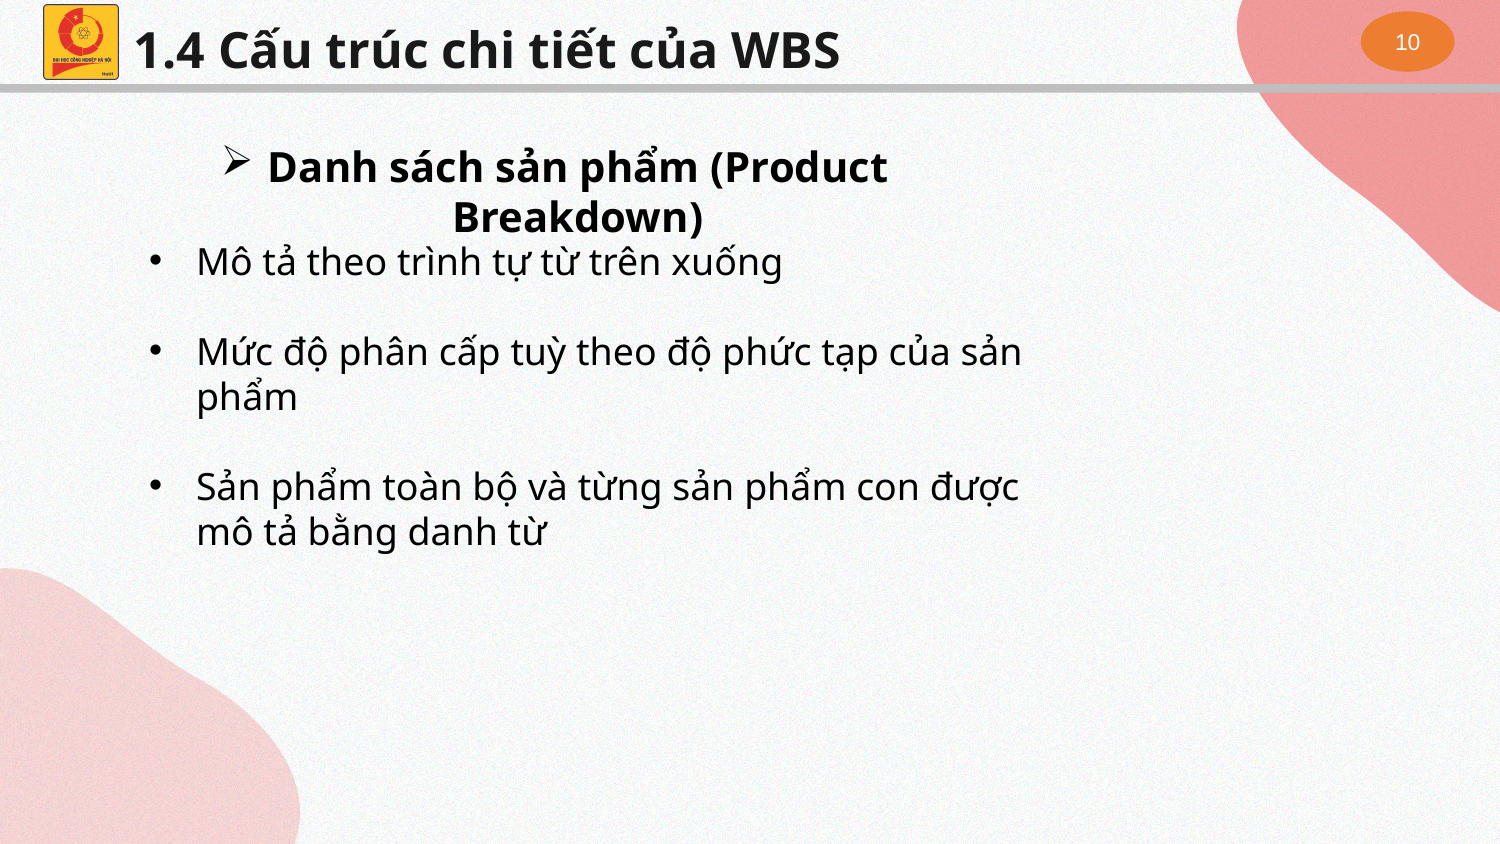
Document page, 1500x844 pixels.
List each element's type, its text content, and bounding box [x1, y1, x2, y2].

text_box 1.4 Cấu trúc chi tiết của WBS [123, 11, 1088, 82]
picture [0, 95, 1500, 844]
text_box 10 [1358, 9, 1457, 74]
picture [0, 0, 1252, 82]
text_box Danh sách sản phẩm (Product Breakdown) [81, 133, 1028, 289]
text_box Mô tả theo trình tự từ trên xuống Mức độ phân cấp tuỳ theo độ phức tạp của sản phẩm Sản phẩm toàn bộ và từng sản phẩm con được mô tả bằng danh từ [134, 230, 1044, 560]
text_box [0, 82, 1500, 95]
